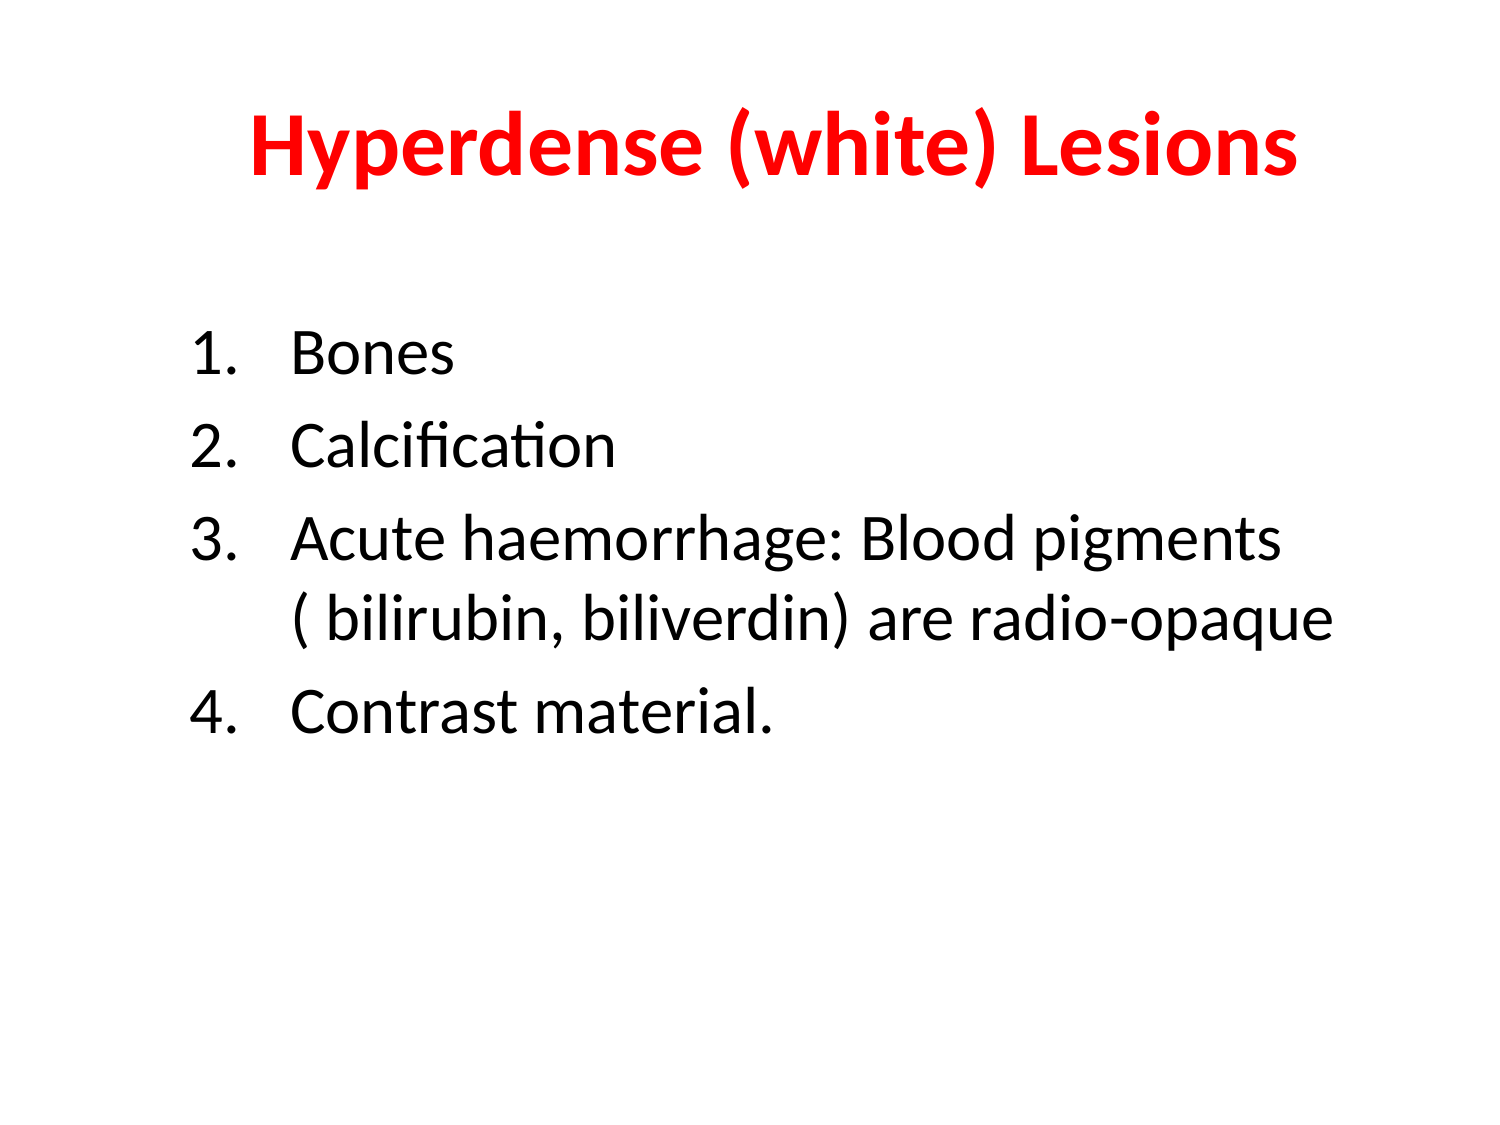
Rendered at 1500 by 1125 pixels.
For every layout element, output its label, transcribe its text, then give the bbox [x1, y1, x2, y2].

title Hyperdense (white) Lesions [99, 45, 1450, 233]
list Bones Calcification Acute haemorrhage: Blood pigments ( bilirubin, biliverdin) are radio-opaque Contrast material. [174, 299, 1375, 838]
